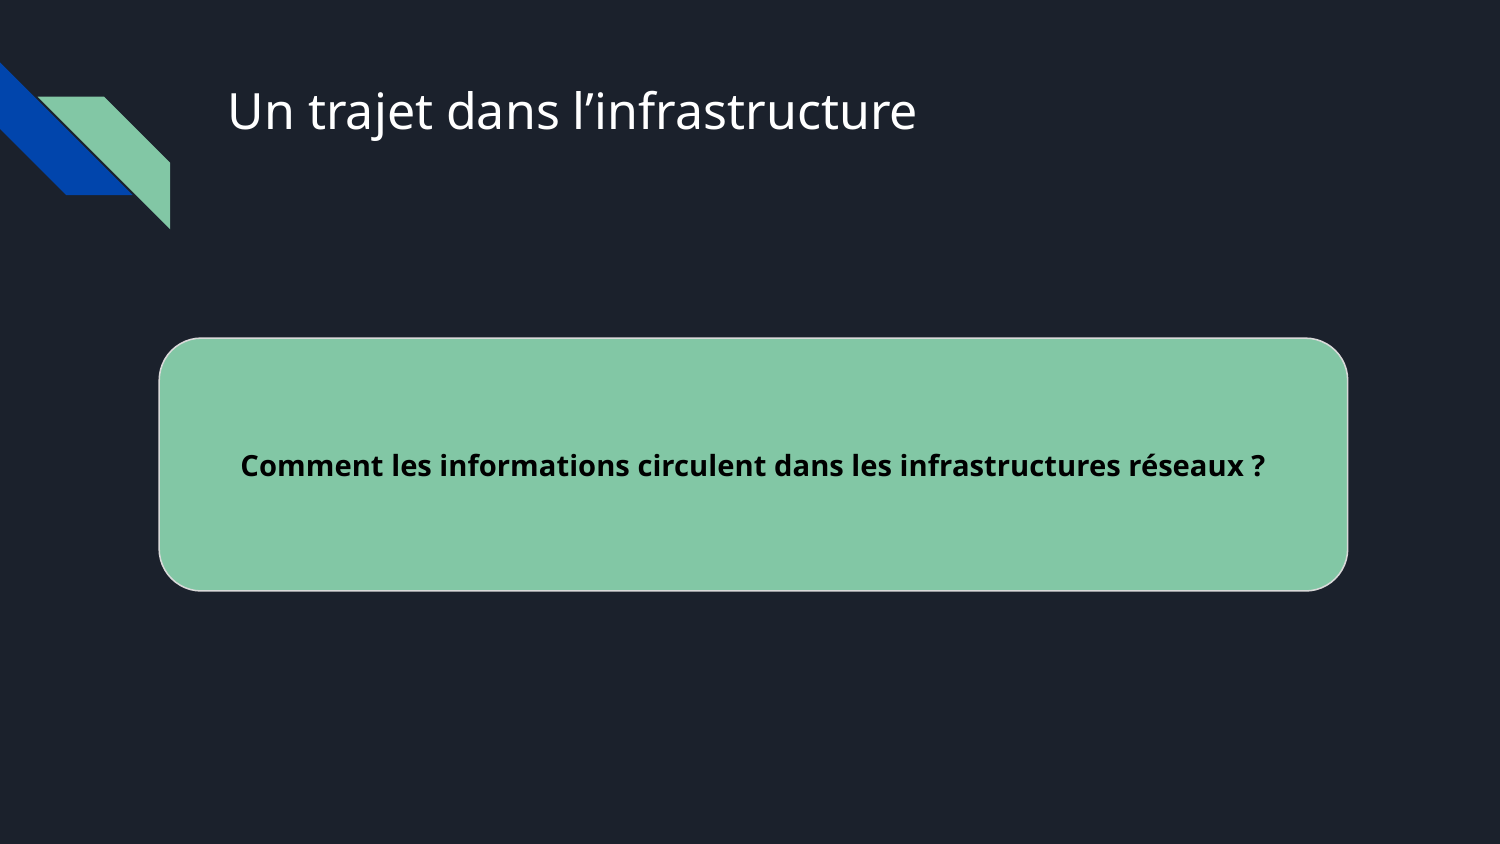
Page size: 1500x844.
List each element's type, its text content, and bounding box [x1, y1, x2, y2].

title Un trajet dans l’infrastructure [212, 64, 1368, 215]
text_box Comment les informations circulent dans les infrastructures réseaux ? [159, 338, 1348, 591]
